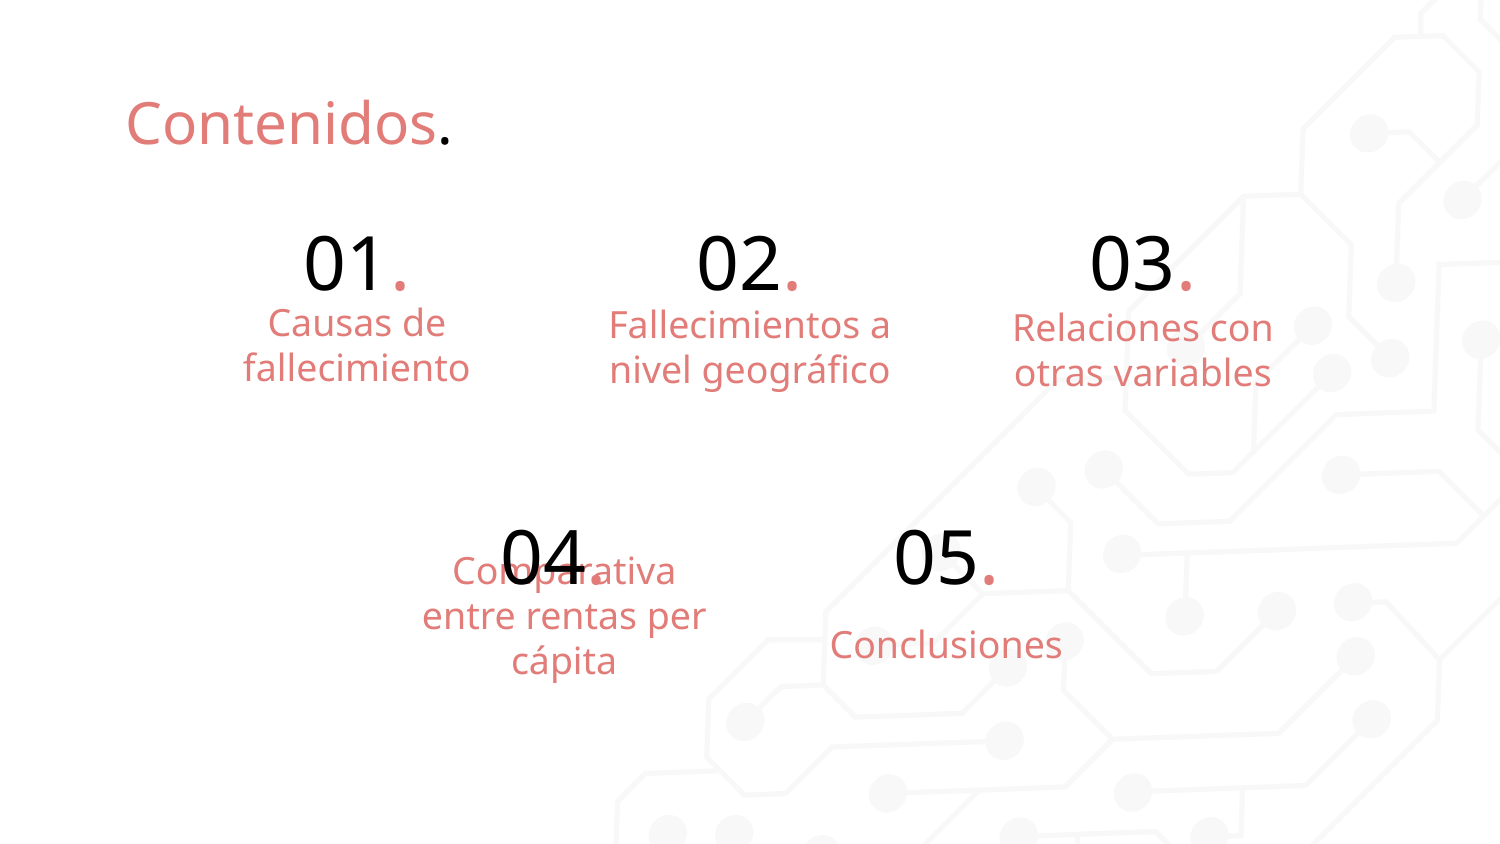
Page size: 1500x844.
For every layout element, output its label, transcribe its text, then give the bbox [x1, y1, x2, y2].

title 02. [602, 203, 898, 317]
title Comparativa entre rentas per cápita [394, 611, 735, 697]
title Causas de fallecimiento [197, 318, 517, 404]
title Conclusiones [787, 595, 1106, 681]
title Contenidos. [110, 71, 889, 166]
title 03. [995, 203, 1291, 317]
title 01. [209, 203, 505, 317]
title 05. [798, 497, 1095, 612]
title 04. [405, 497, 702, 612]
title Fallecimientos a nivel geográfico [590, 320, 910, 406]
title Relaciones con otras variables [983, 323, 1303, 410]
